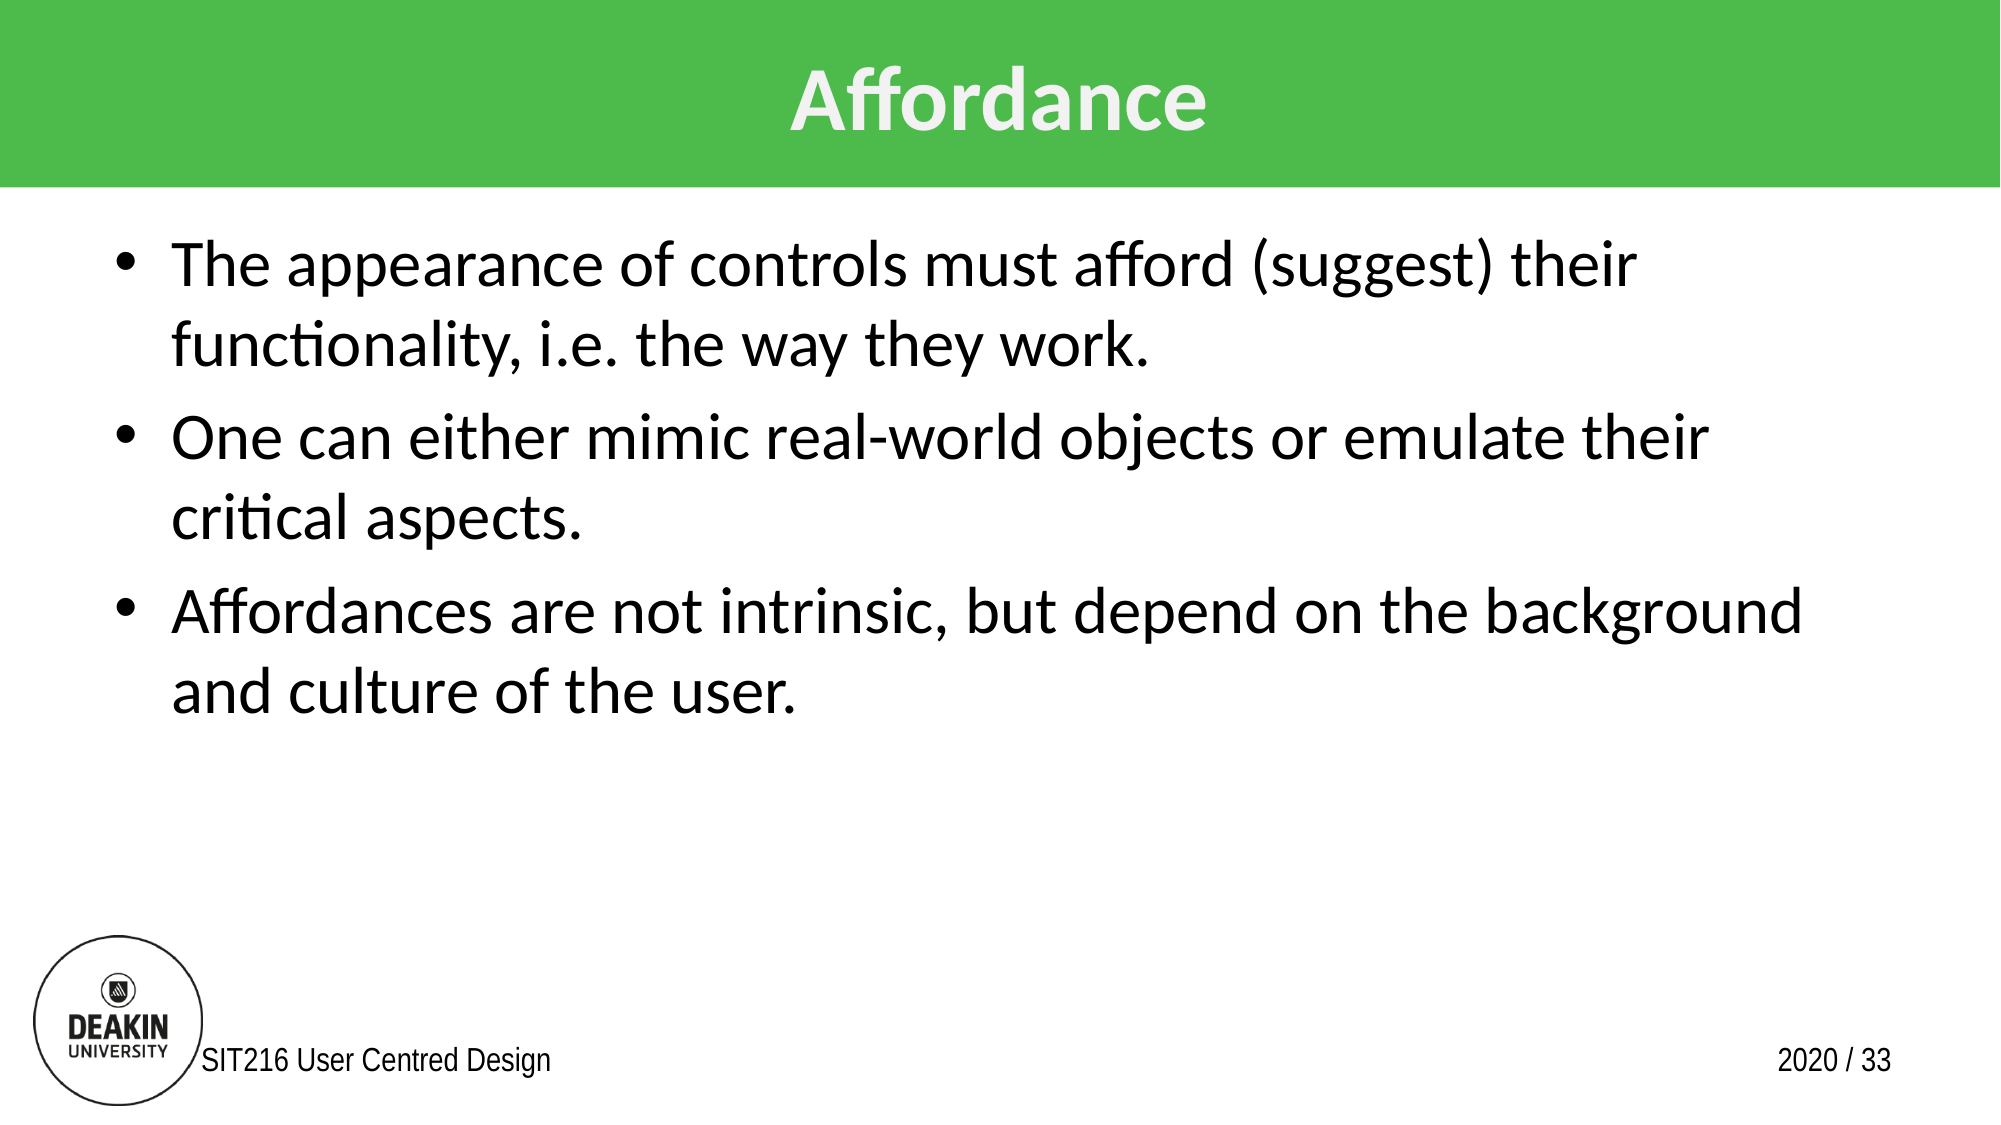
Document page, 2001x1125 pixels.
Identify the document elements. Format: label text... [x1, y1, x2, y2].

list The appearance of controls must afford (suggest) their functionality, i.e. the way they work. One can either mimic real-world objects or emulate their critical aspects. Affordances are not intrinsic, but depend on the background and culture of the user. [99, 212, 1900, 1005]
picture [33, 935, 203, 1106]
title Affordance [0, 0, 2000, 188]
